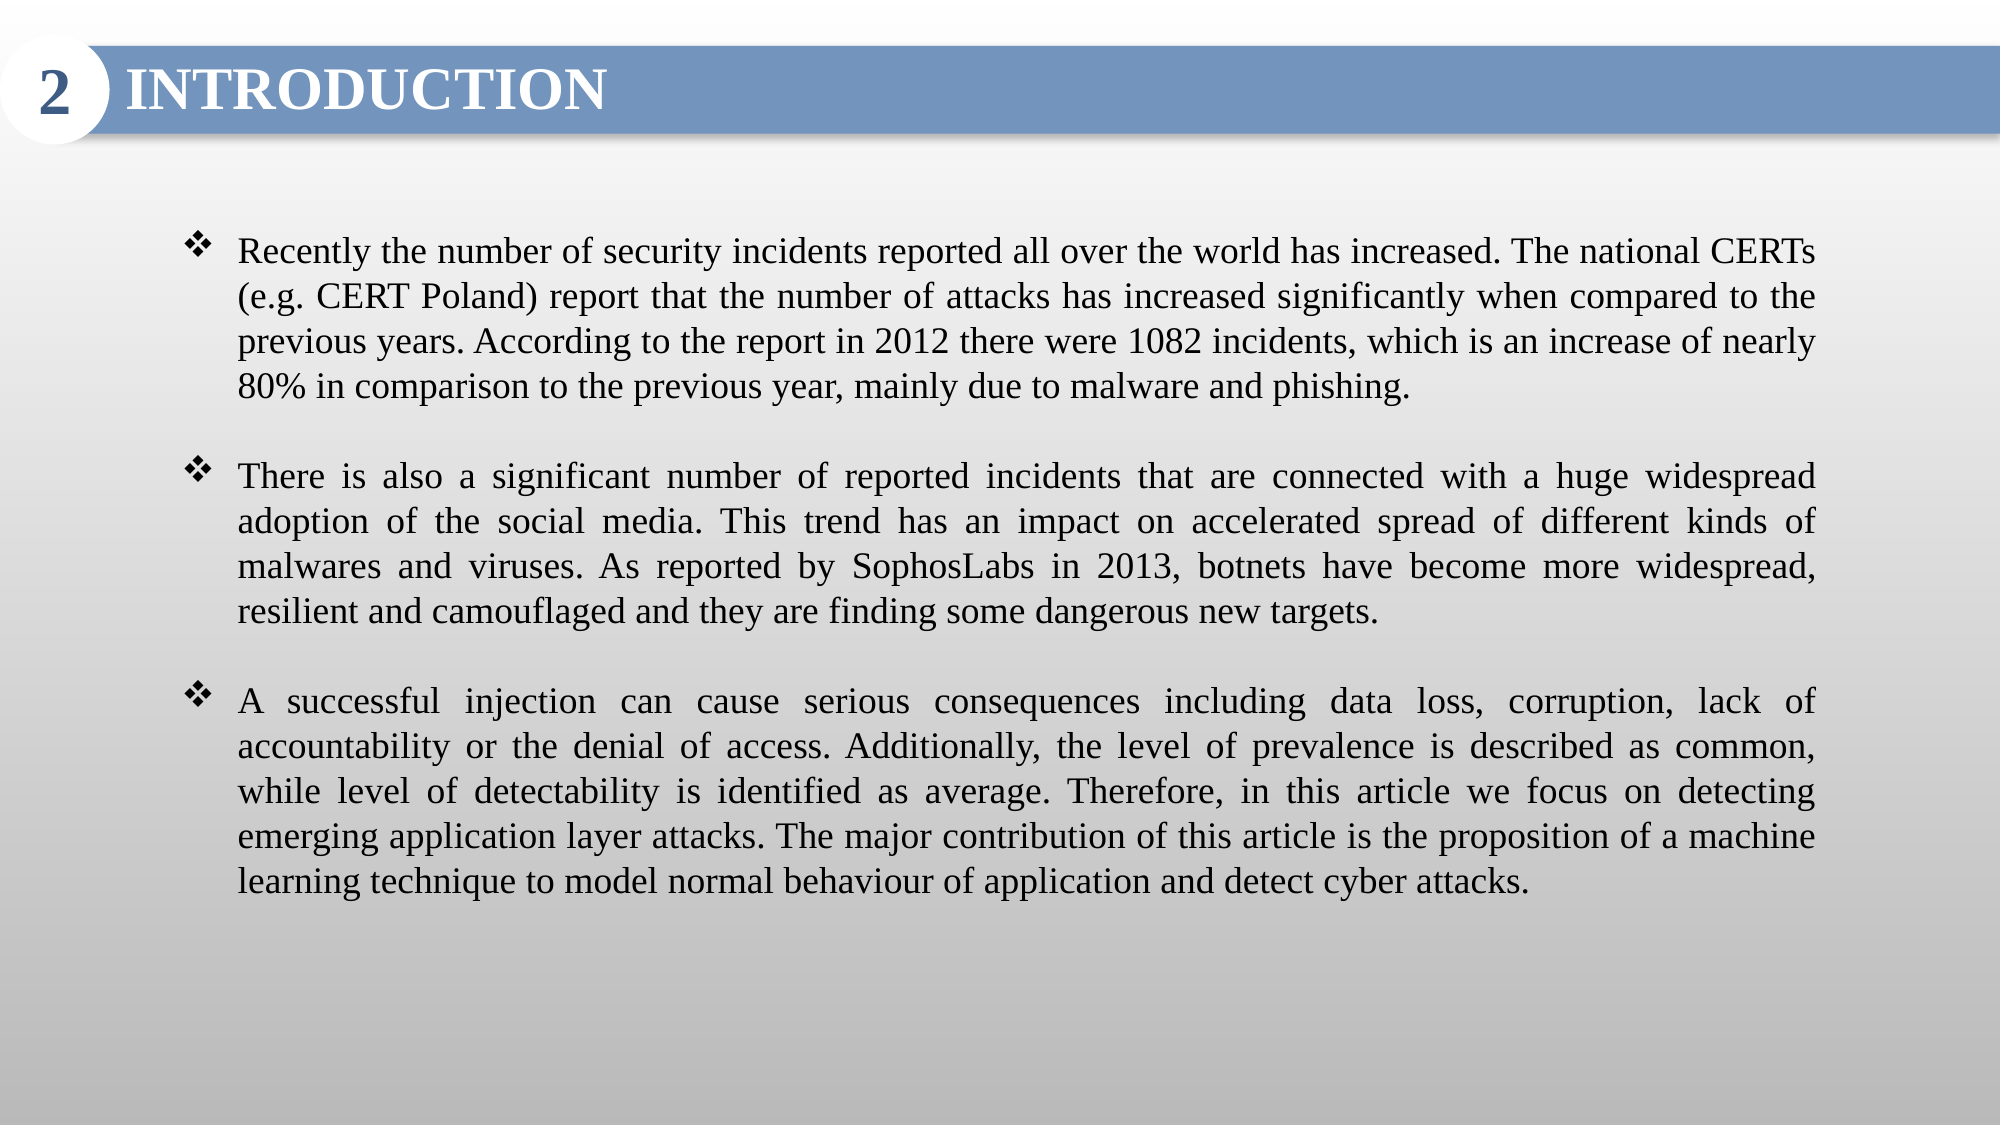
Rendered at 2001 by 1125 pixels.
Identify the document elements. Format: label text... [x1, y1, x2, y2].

text_box Recently the number of security incidents reported all over the world has increased. The national CERTs (e.g. CERT Poland) report that the number of attacks has increased significantly when compared to the previous years. According to the report in 2012 there were 1082 incidents, which is an increase of nearly 80% in comparison to the previous year, mainly due to malware and phishing. There is also a significant number of reported incidents that are connected with a huge widespread adoption of the social media. This trend has an impact on accelerated spread of different kinds of malwares and viruses. As reported by SophosLabs in 2013, botnets have become more widespread, resilient and camouflaged and they are finding some dangerous new targets. A successful injection can cause serious consequences including data loss, corruption, lack of accountability or the denial of access. Additionally, the level of prevalence is described as common, while level of detectability is identified as average. Therefore, in this article we focus on detecting emerging application layer attacks. The major contribution of this article is the proposition of a machine learning technique to model normal behaviour of application and detect cyber attacks. [166, 218, 1834, 999]
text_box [0, 1, 2000, 179]
